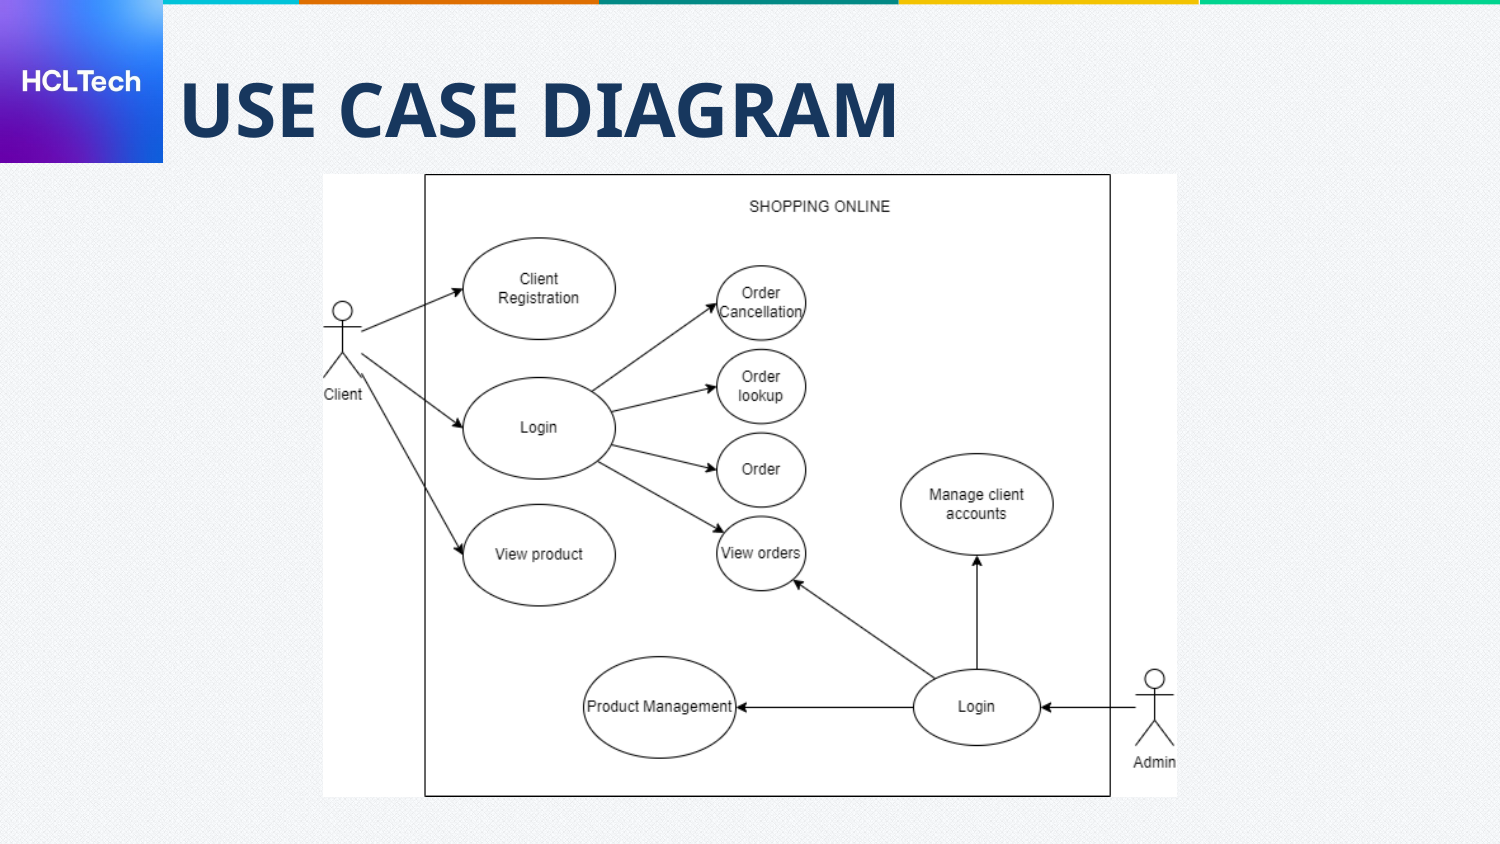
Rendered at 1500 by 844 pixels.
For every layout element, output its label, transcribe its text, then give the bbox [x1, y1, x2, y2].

picture [0, 0, 1500, 844]
text_box USE CASE DIAGRAM [166, 55, 917, 161]
